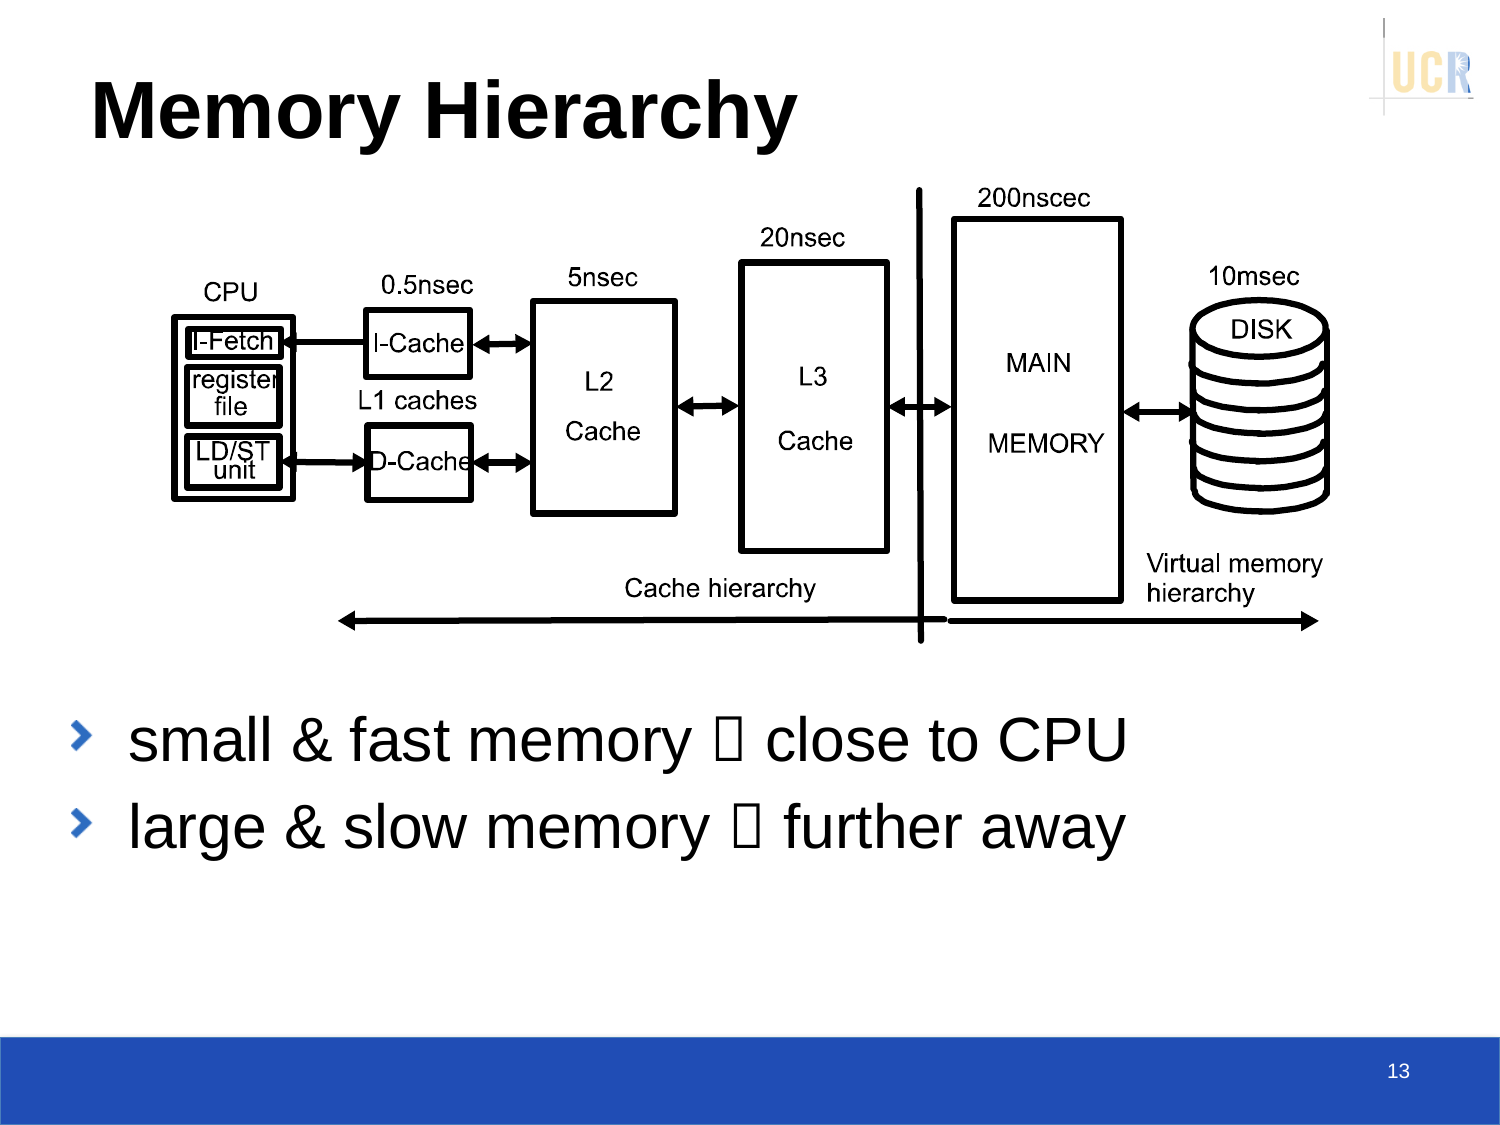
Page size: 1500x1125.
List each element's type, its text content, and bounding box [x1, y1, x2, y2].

picture [153, 180, 1347, 675]
slide_number 13 [1074, 1050, 1425, 1100]
picture [1361, 0, 1500, 125]
picture [71, 808, 96, 839]
list small & fast memory  close to CPU large & slow memory  further away [56, 691, 1407, 1003]
picture [71, 720, 96, 752]
title Memory Hierarchy [75, 37, 1469, 163]
